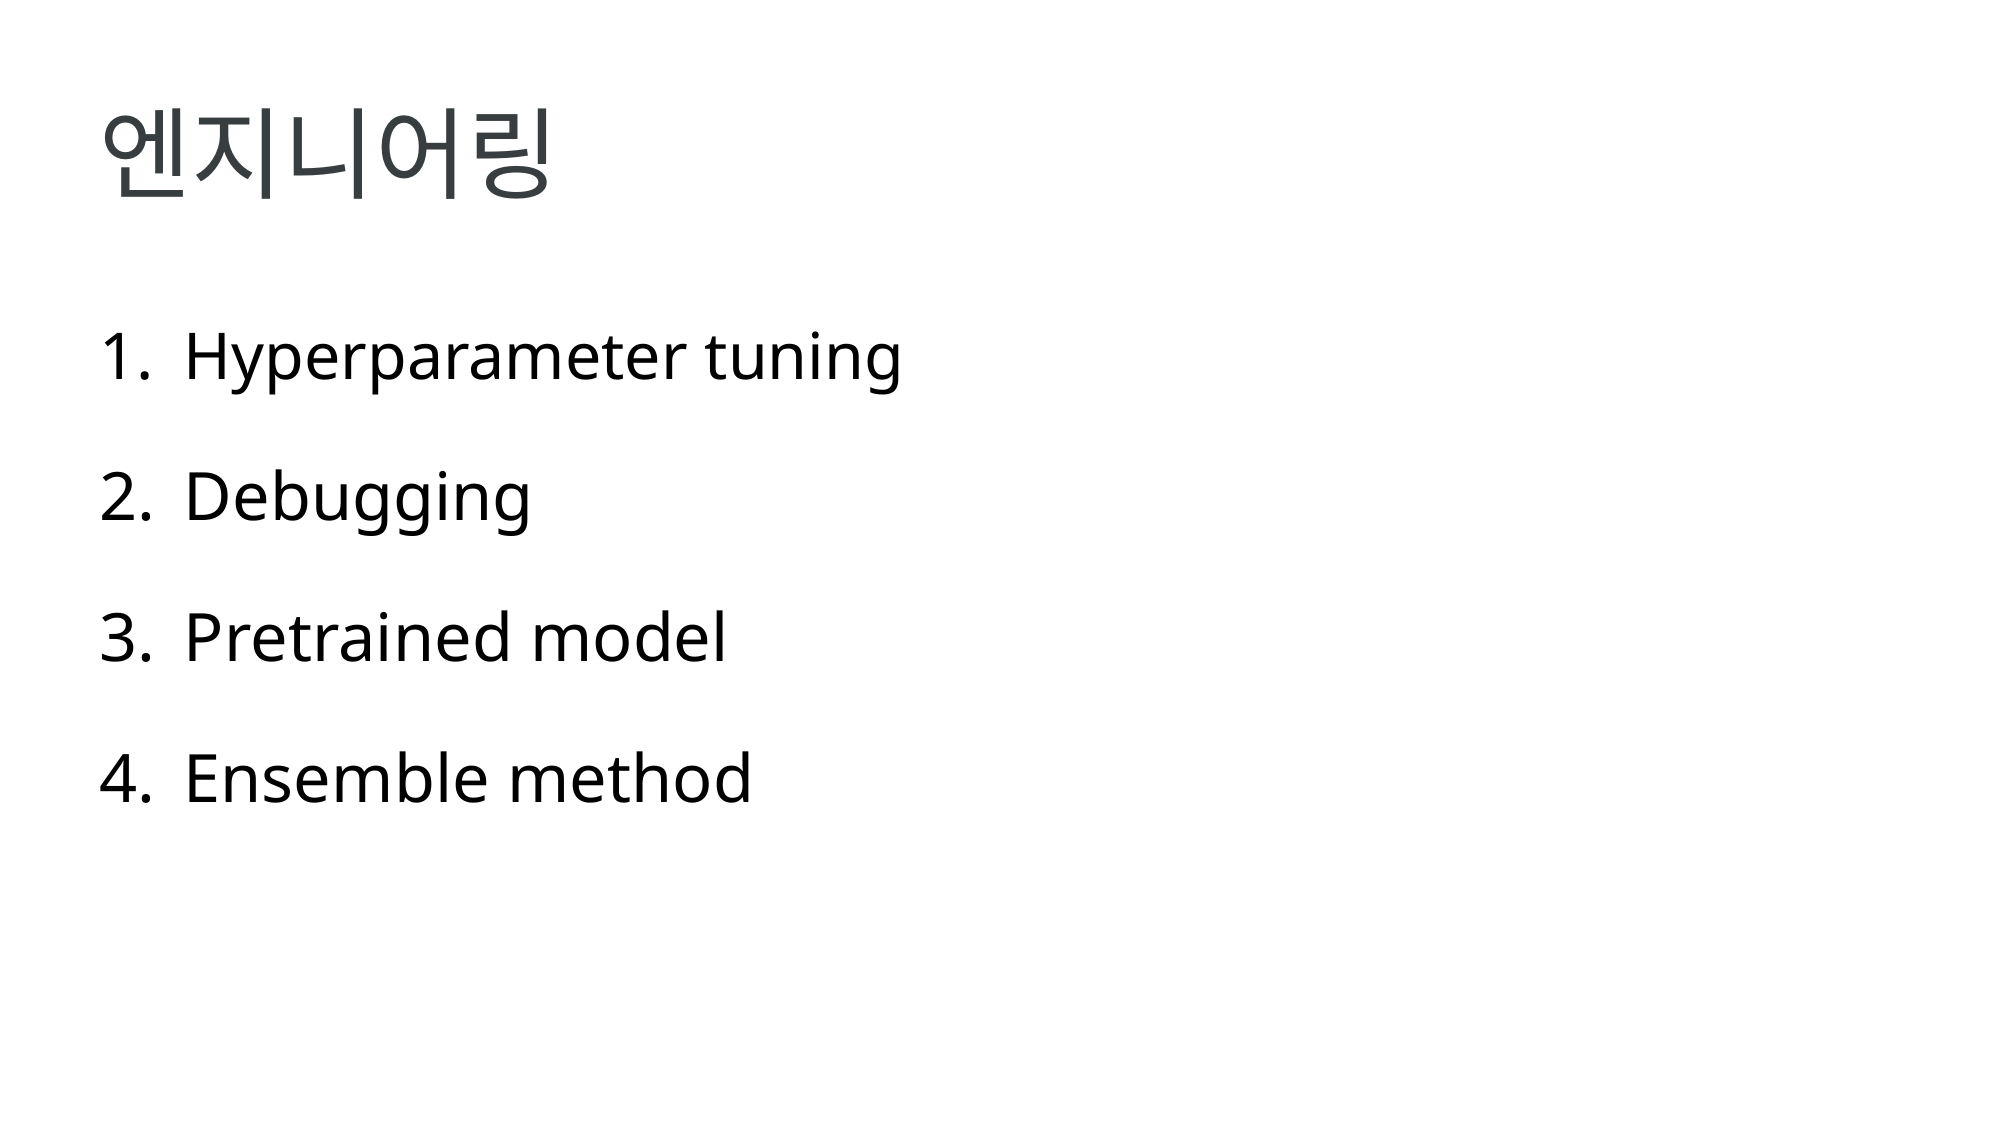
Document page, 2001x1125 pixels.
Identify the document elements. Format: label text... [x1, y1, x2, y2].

list Hyperparameter tuning Debugging Pretrained model Ensemble method [84, 269, 1889, 1003]
title 엔지니어링 [84, 21, 1889, 222]
